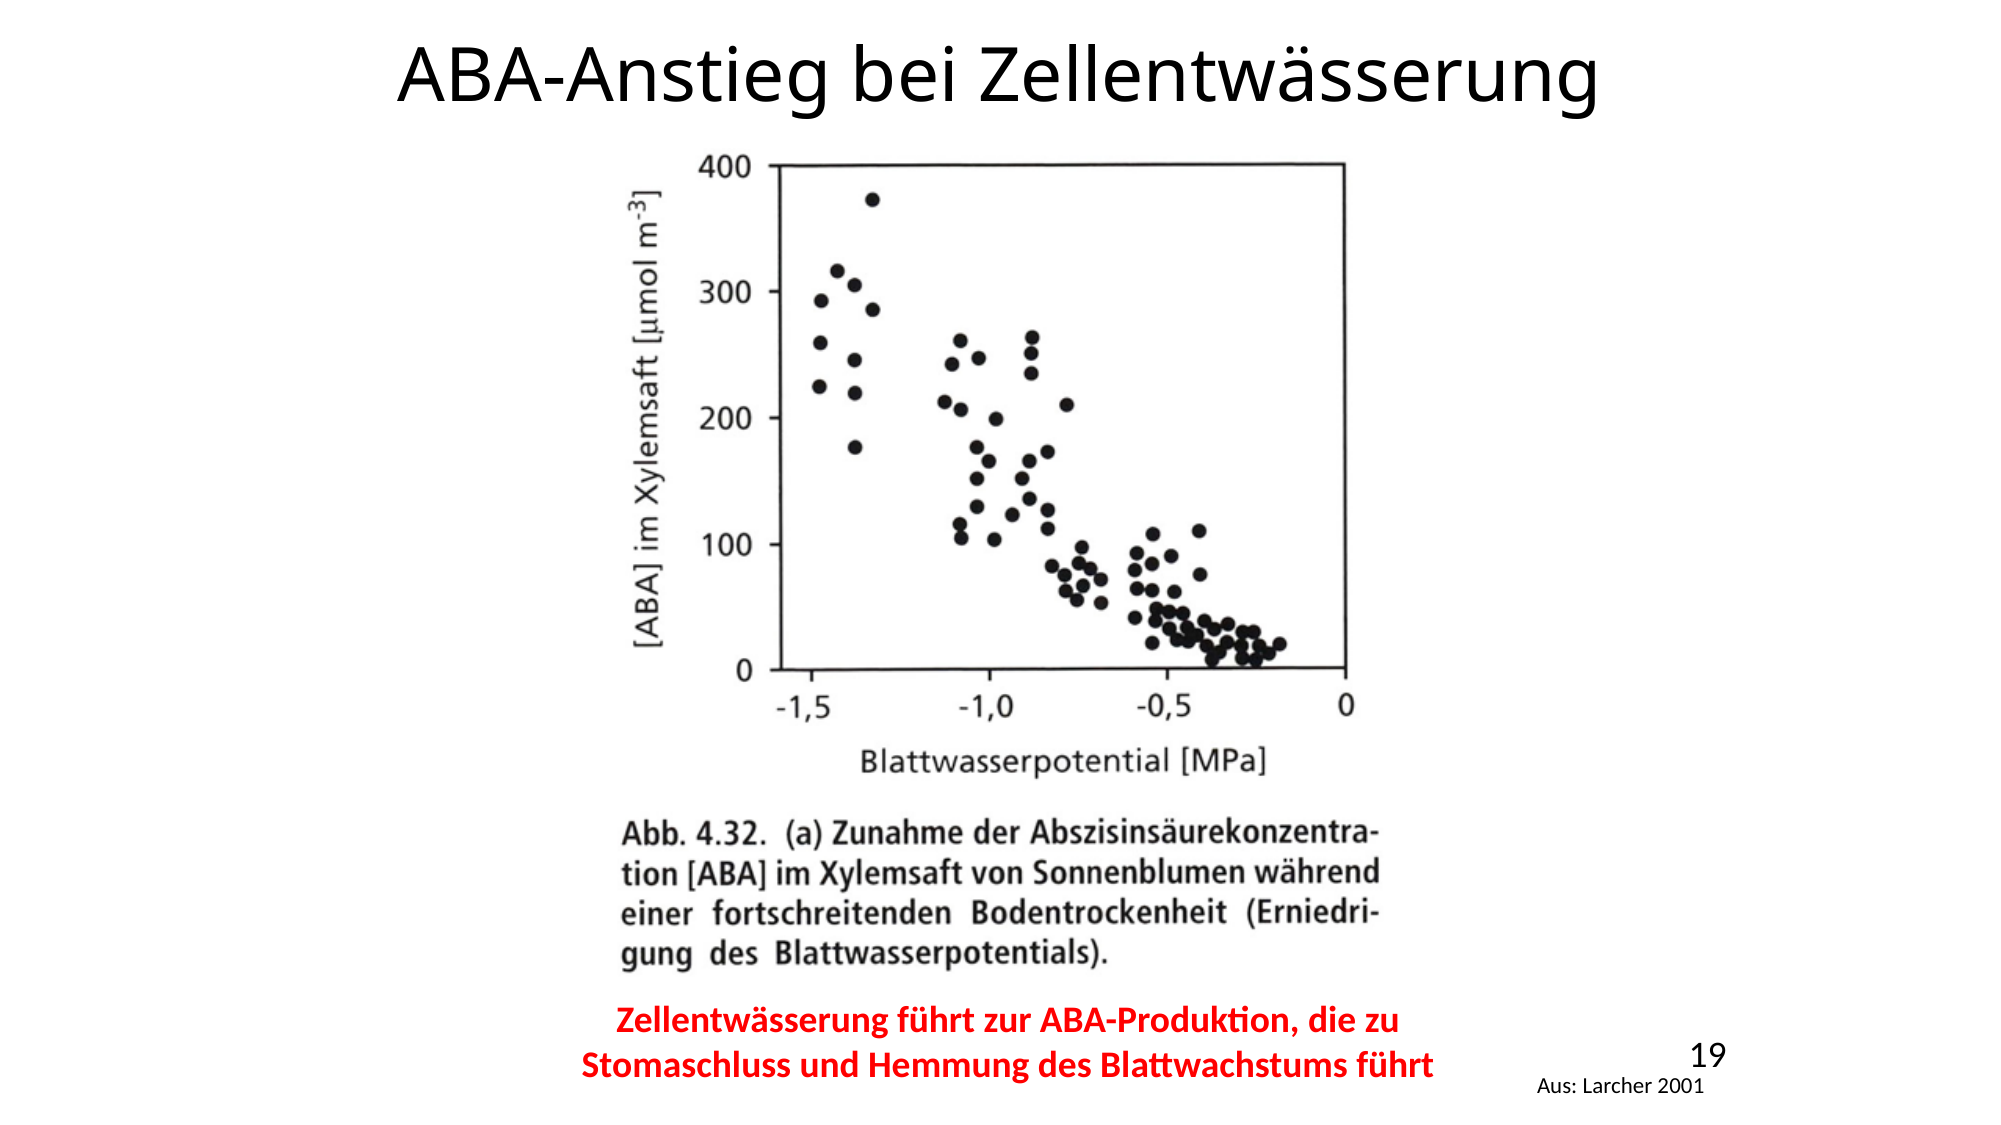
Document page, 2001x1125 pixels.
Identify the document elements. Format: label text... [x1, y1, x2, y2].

title ABA-Anstieg bei Zellentwässerung [324, 0, 1675, 172]
text_box Aus: Larcher 2001 [1522, 1062, 1720, 1106]
text_box Zellentwässerung führt zur ABA-Produktion, die zu Stomaschluss und Hemmung des Blattwachstums führt [566, 987, 1451, 1093]
text_box 19 [1673, 1023, 1742, 1083]
picture [610, 148, 1390, 978]
